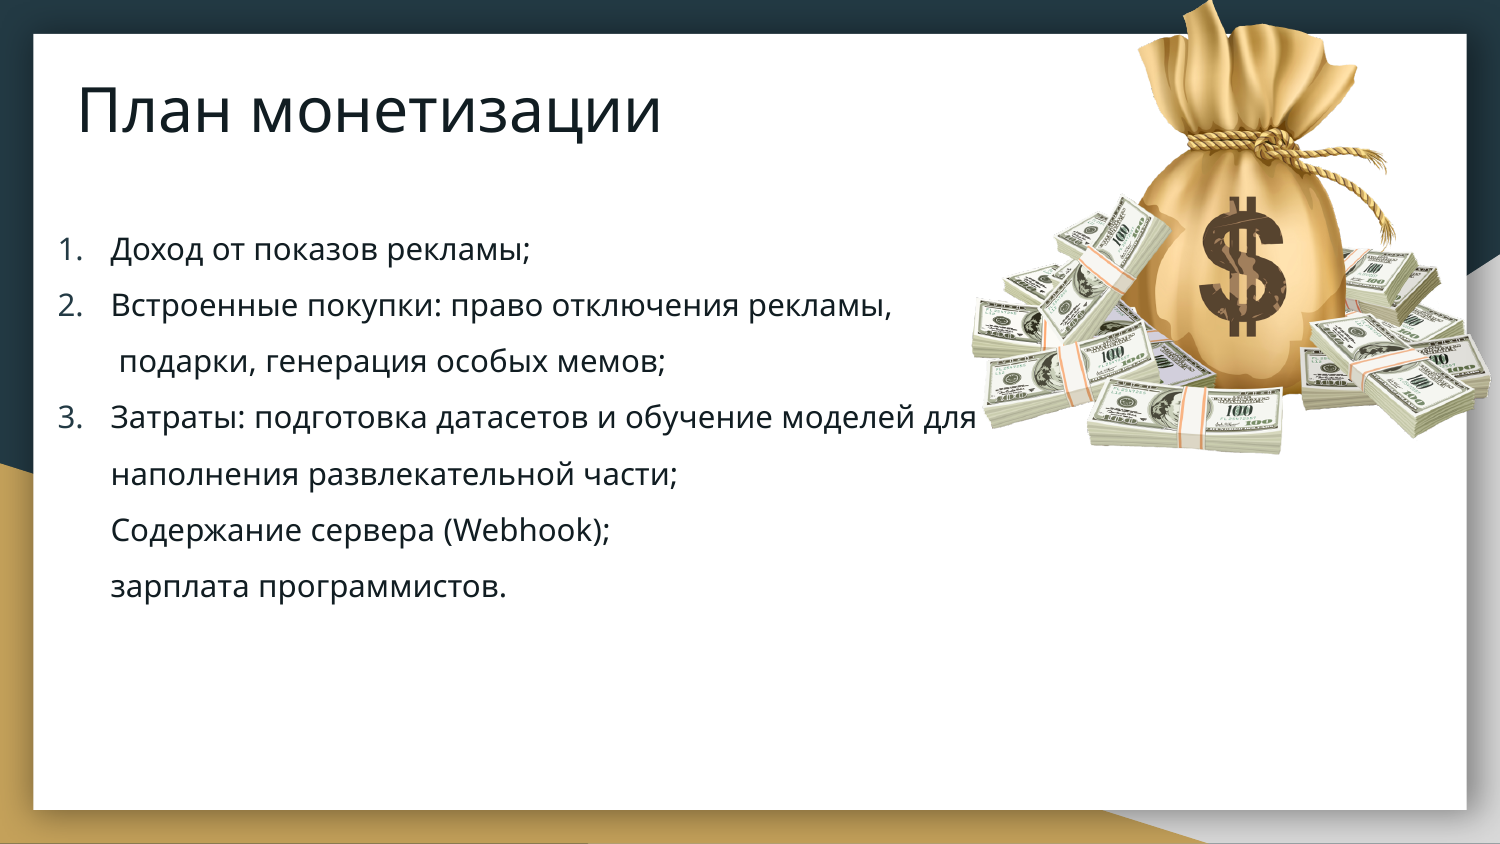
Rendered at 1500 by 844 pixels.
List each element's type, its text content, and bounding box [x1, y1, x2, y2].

list Доход от показов рекламы; Встроенные покупки: право отключения рекламы, подарки, генерация особых мемов; Затраты: подготовка датасетов и обучение моделей для наполнения развлекательной части; Содержание сервера (Webhook); зарплата программистов. [20, 195, 1252, 597]
title План монетизации [61, 55, 954, 195]
picture [959, 0, 1500, 505]
